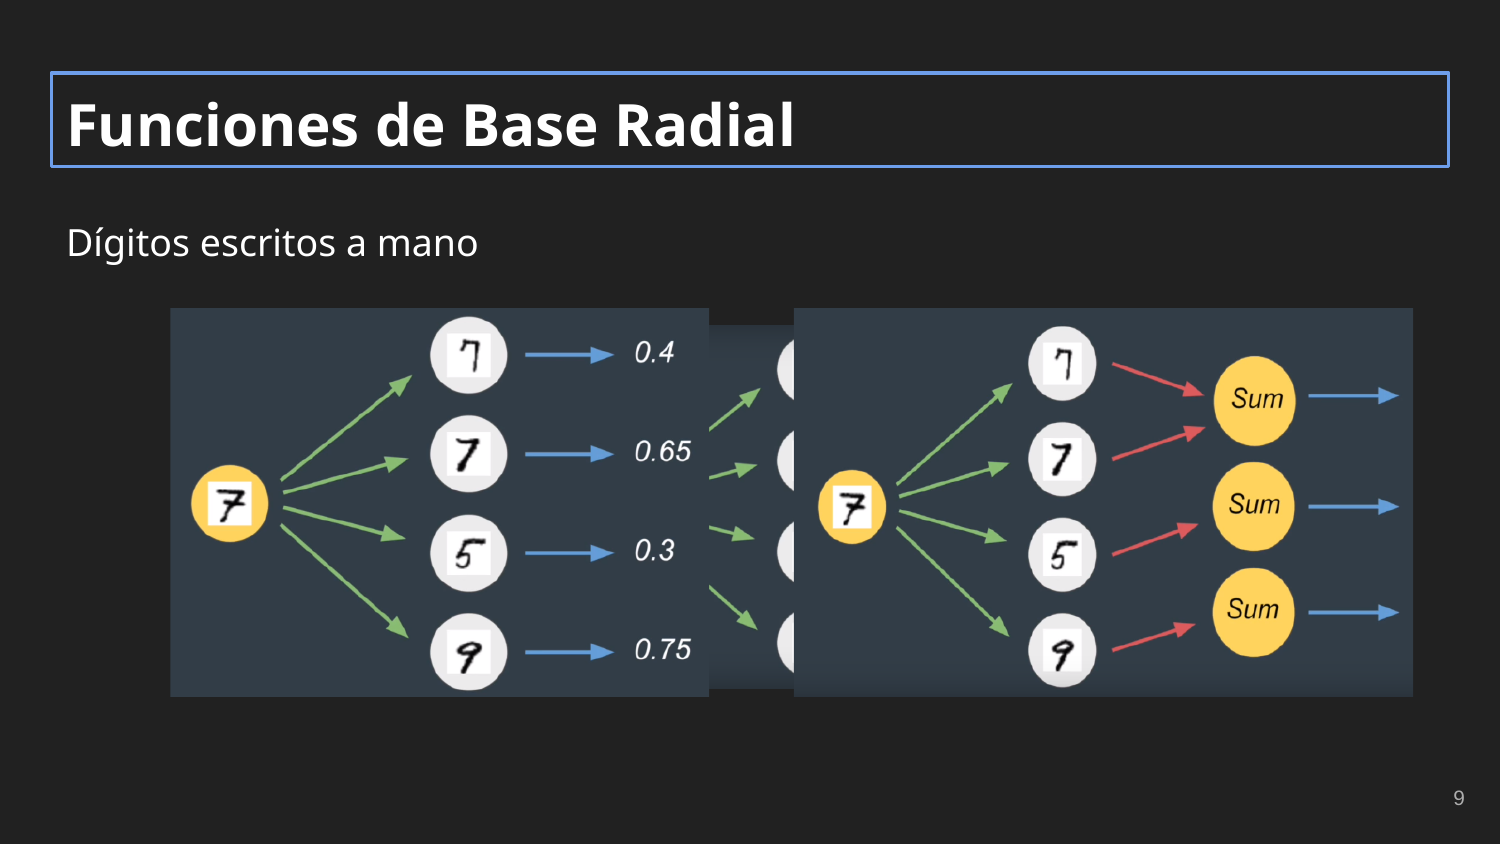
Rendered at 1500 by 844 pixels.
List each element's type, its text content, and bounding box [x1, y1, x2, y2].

picture [170, 308, 1414, 698]
text_box Dígitos escritos a mano [51, 204, 1449, 288]
slide_number ‹#› [1389, 764, 1480, 830]
title Funciones de Base Radial [51, 72, 1449, 167]
